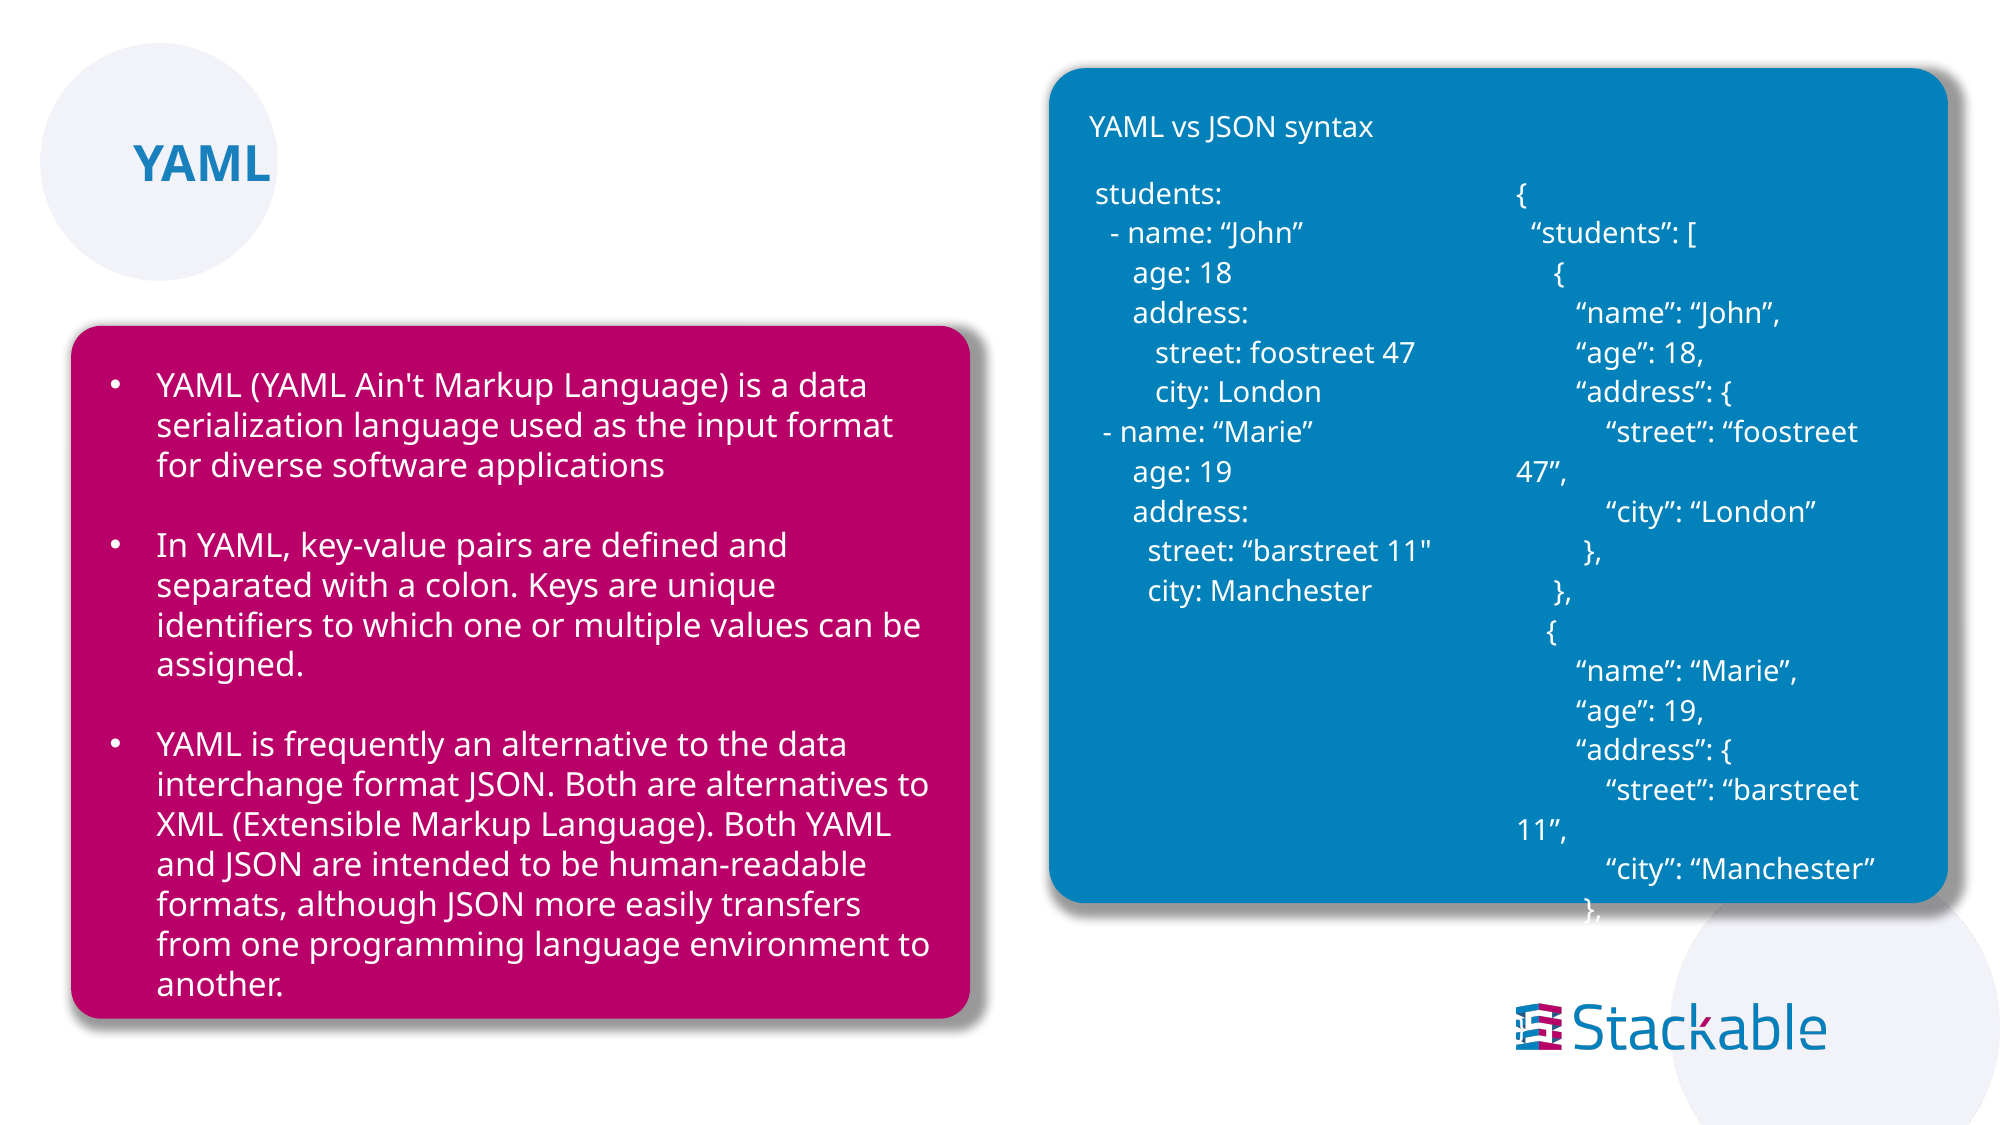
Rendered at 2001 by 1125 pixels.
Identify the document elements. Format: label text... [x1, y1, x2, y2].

text_box YAML vs JSON syntax [1049, 68, 1948, 903]
picture [1635, 1034, 1649, 1045]
picture [1516, 861, 2000, 1125]
list YAML [118, 0, 1826, 488]
text_box YAML (YAML Ain't Markup Language) is a data serialization language used as the input format for diverse software applications In YAML, key-value pairs are defined and separated with a colon. Keys are unique identifiers to which one or multiple values can be assigned. YAML is frequently an alternative to the data interchange format JSON. Both are alternatives to XML (Extensible Markup Language). Both YAML and JSON are intended to be human-readable formats, although JSON more easily transfers from one programming language environment to another. [71, 325, 971, 1019]
table_header students: - name: “John” age: 18 address: street: foostreet 47 city: London - name: “Marie” age: 19 address: street: “barstreet 11" city: Manchester [1080, 166, 1501, 950]
table_header { “students”: [ { “name”: “John”, “age”: 18, “address”: { “street”: “foostreet 47”, “city”: “London” }, }, { “name”: “Marie”, “age”: 19, “address”: { “street”: “barstreet 11”, “city”: “Manchester” }, }, ] } [1501, 166, 1922, 950]
